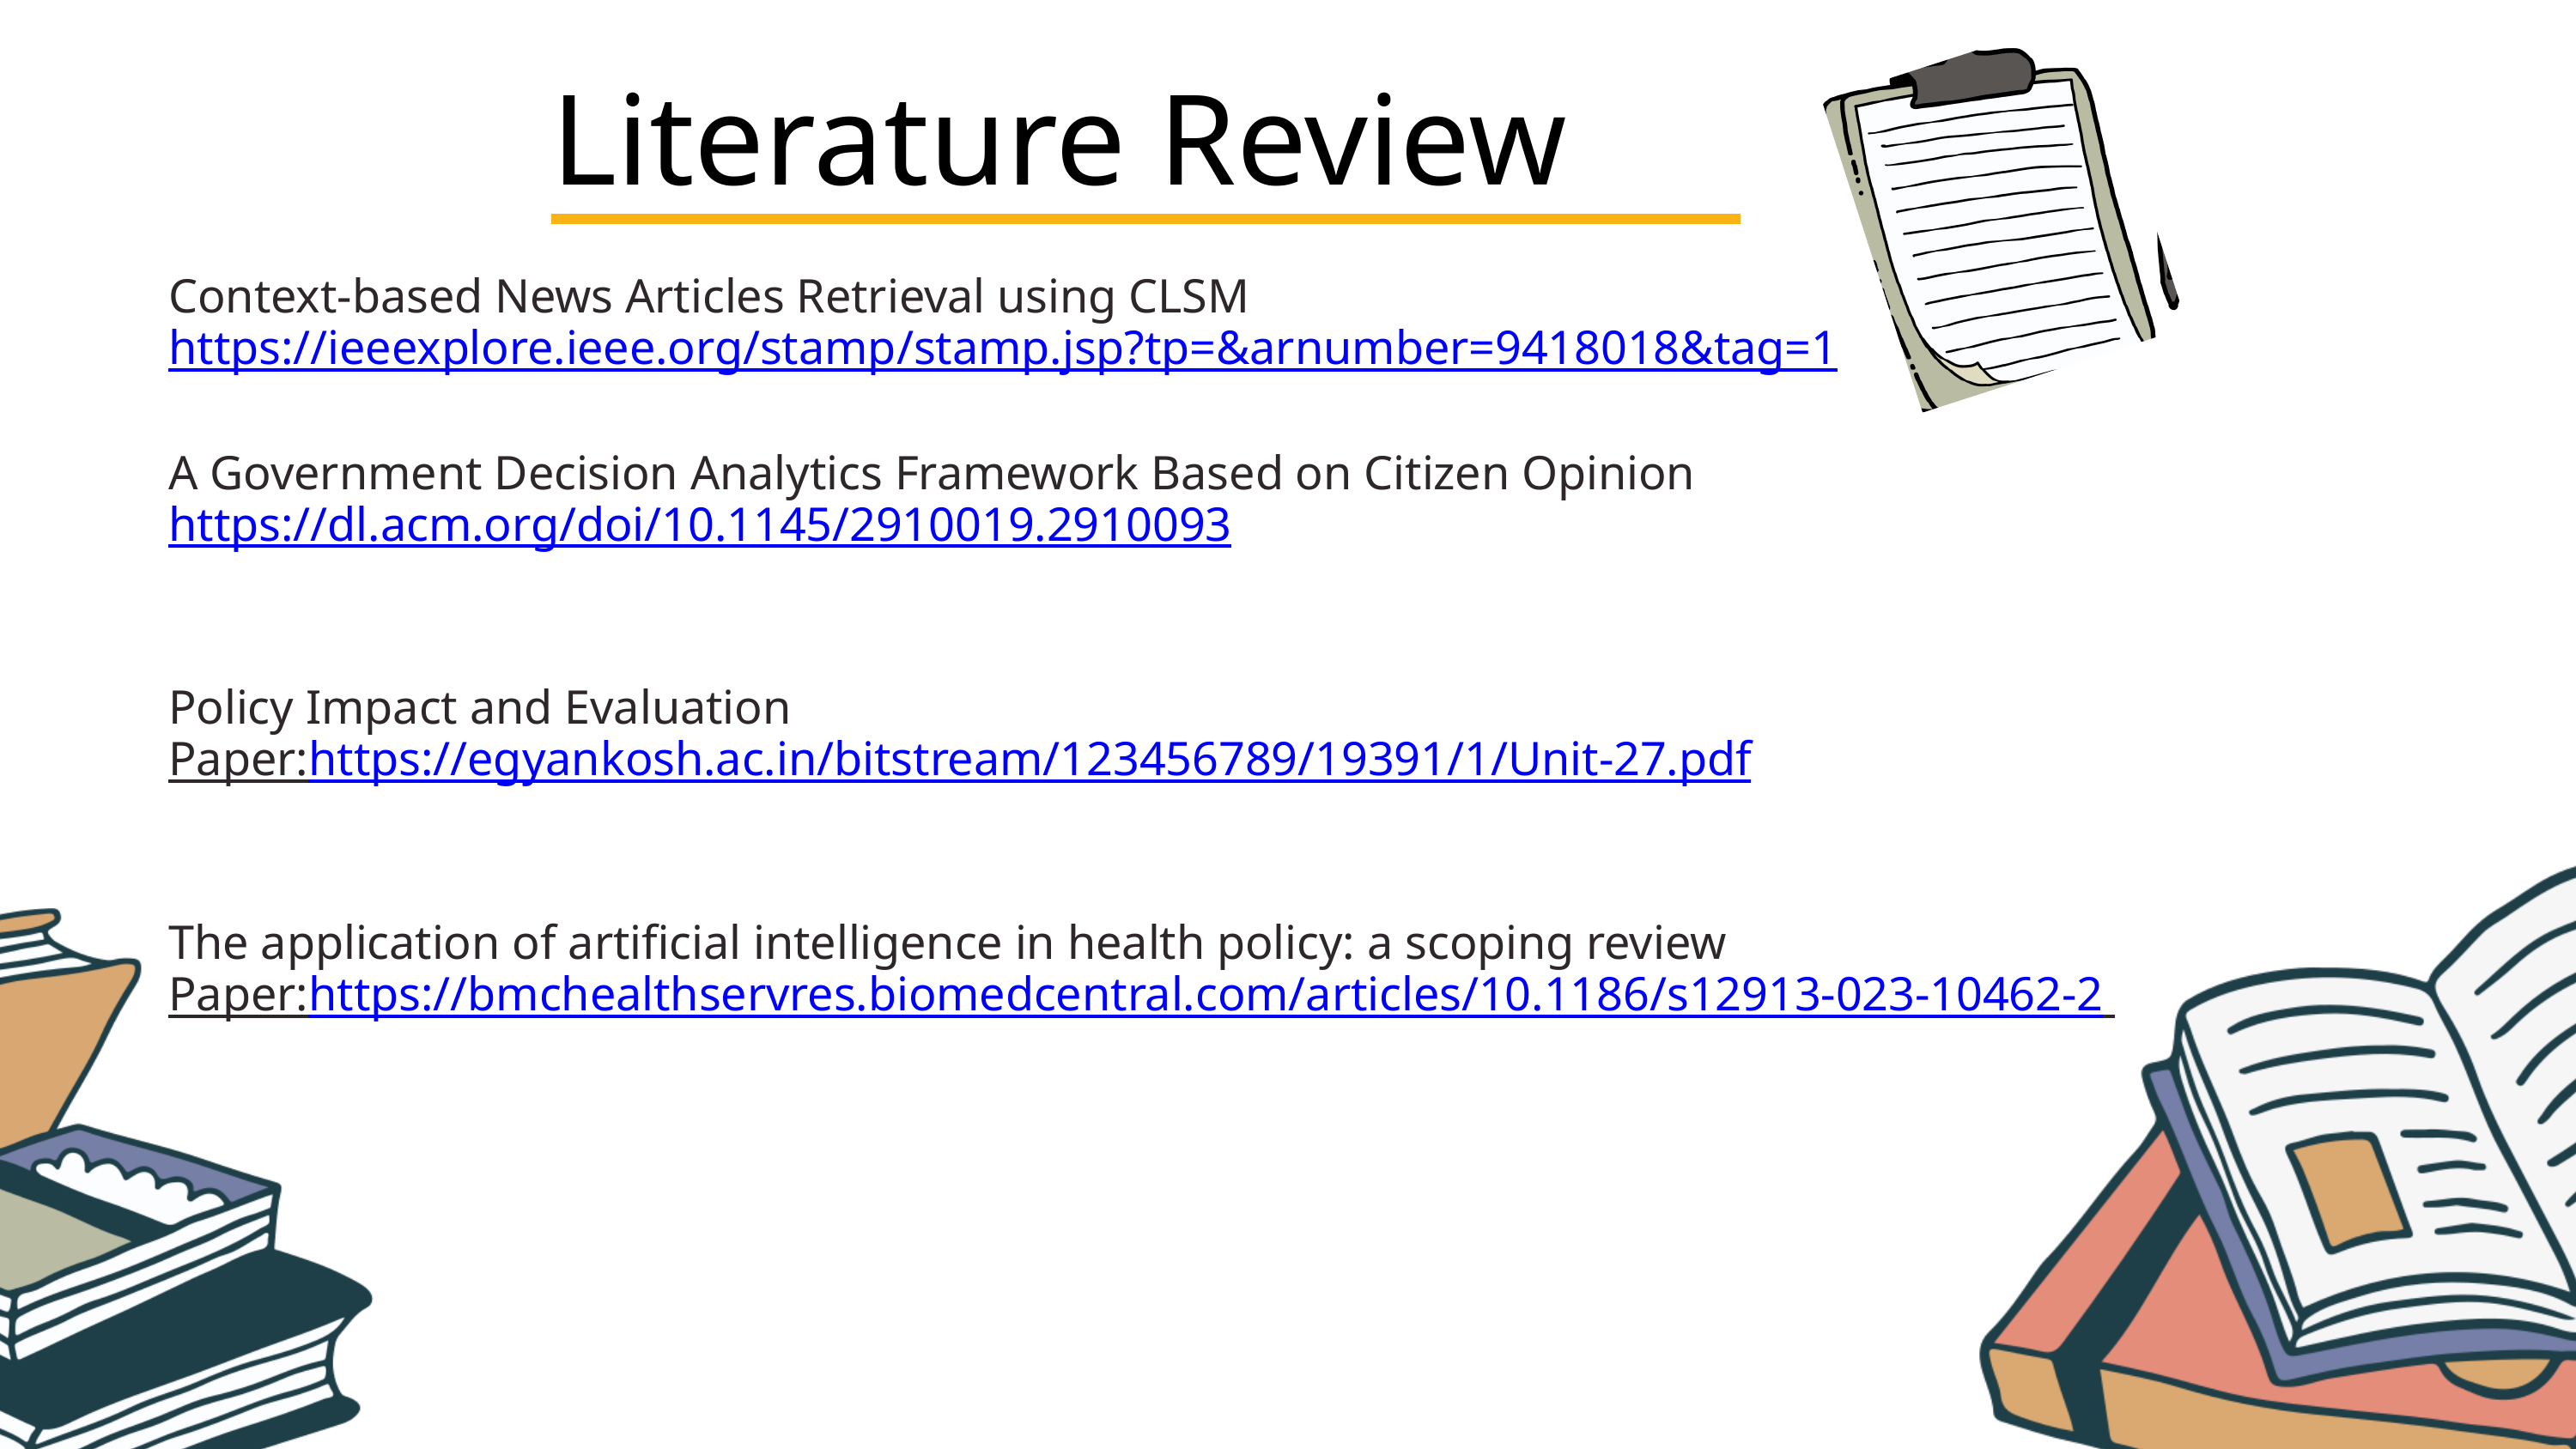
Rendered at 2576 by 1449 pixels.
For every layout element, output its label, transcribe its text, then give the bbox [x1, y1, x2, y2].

text_box [0, 908, 374, 1449]
text_box Literature Review [551, 92, 1822, 210]
text_box Context-based News Articles Retrieval using CLSM https://ieeexplore.ieee.org/stamp/stamp.jsp?tp=&arnumber=9418018&tag=1 A Government Decision Analytics Framework Based on Citizen Opinion https://dl.acm.org/doi/10.1145/2910019.2910093 Policy Impact and Evaluation Paper:https://egyankosh.ac.in/bitstream/123456789/19391/1/Unit-27.pdf The application of artificial intelligence in health policy: a scoping review Paper:https://bmchealthservres.biomedcentral.com/articles/10.1186/s12913-023-10462-2 [168, 264, 2228, 1263]
text_box [1821, 15, 2188, 413]
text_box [551, 213, 1741, 225]
text_box [1978, 850, 2576, 1449]
